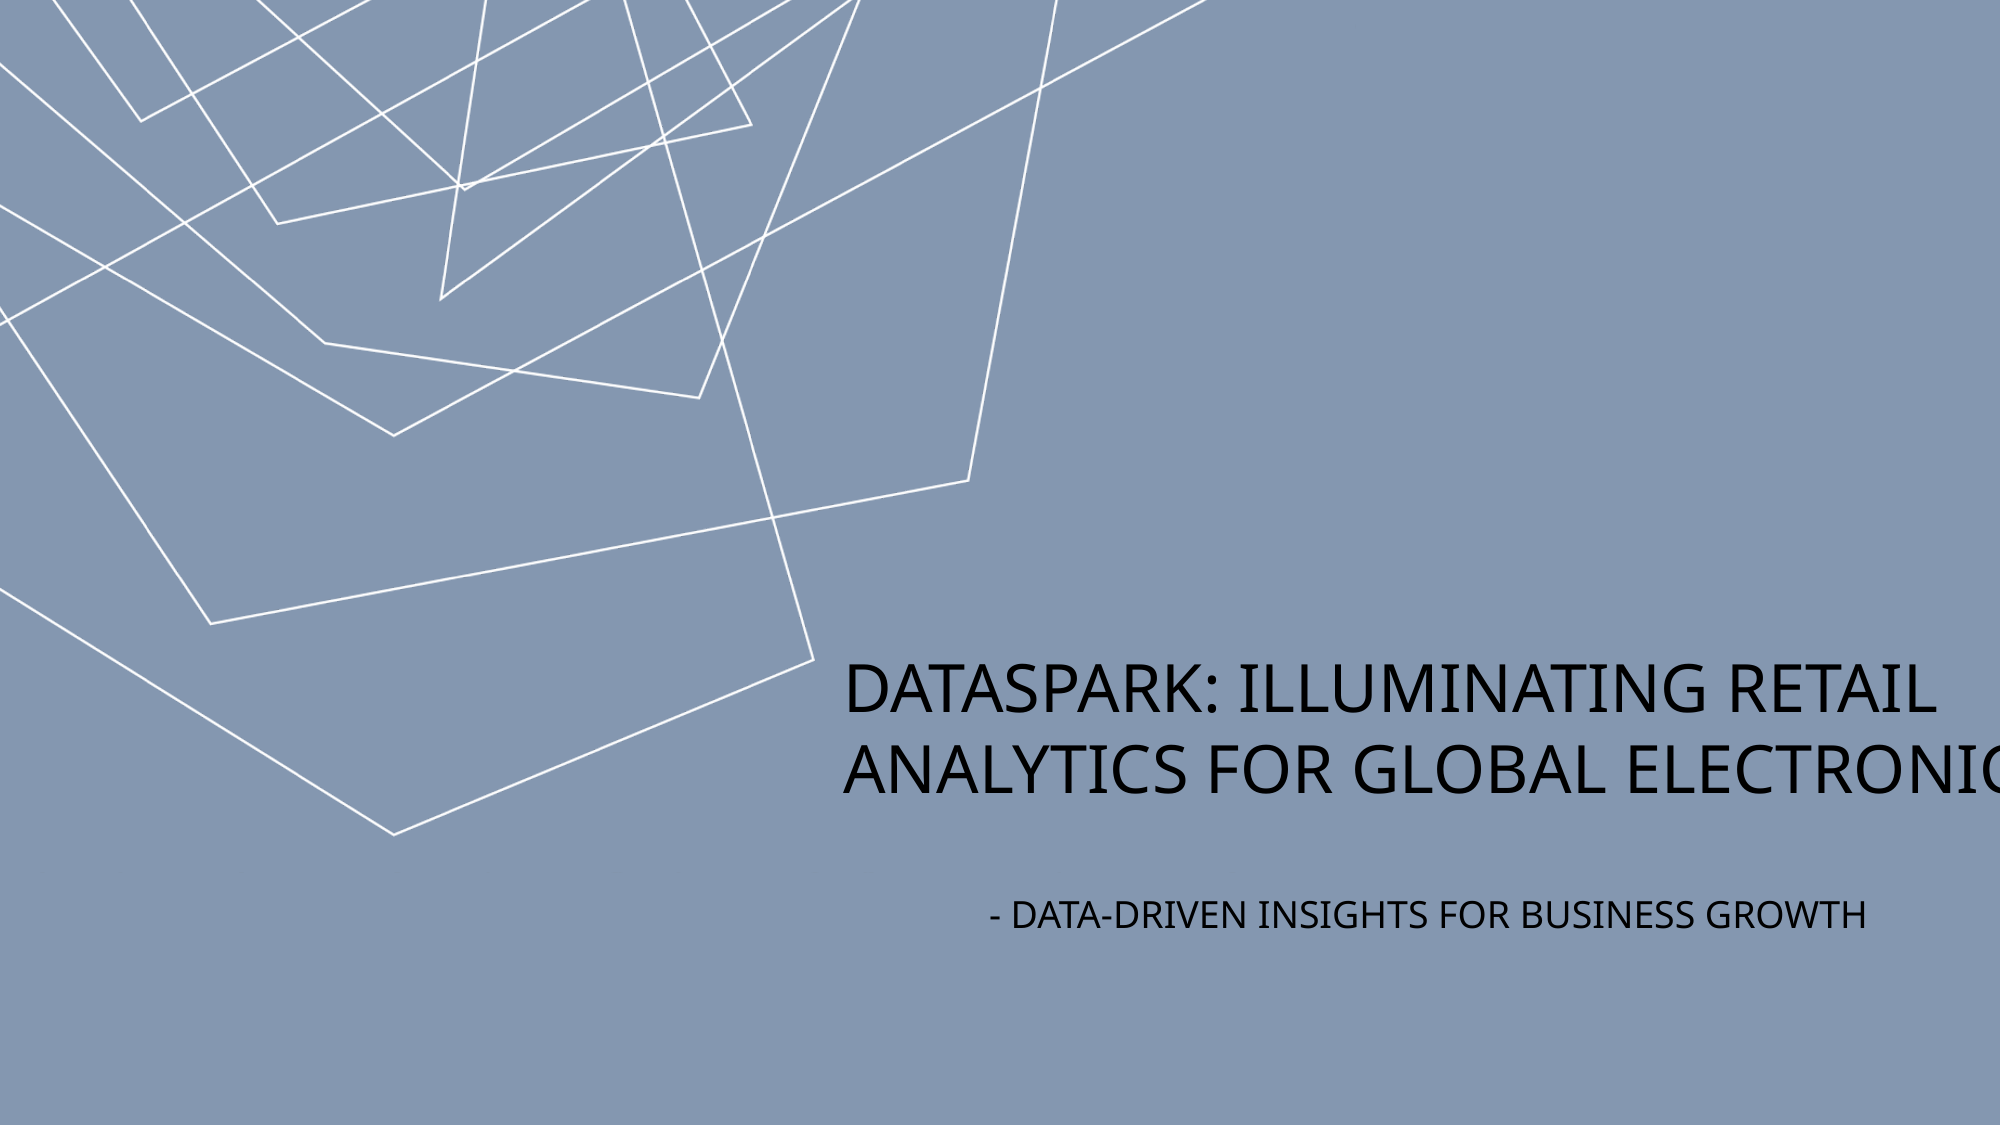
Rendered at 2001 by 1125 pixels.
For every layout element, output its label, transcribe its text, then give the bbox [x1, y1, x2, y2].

title DataSpark: Illuminating Retail Analytics for Global Electronics - Data-Driven Insights for Business Growth [828, 364, 2000, 946]
picture [0, 0, 1356, 873]
